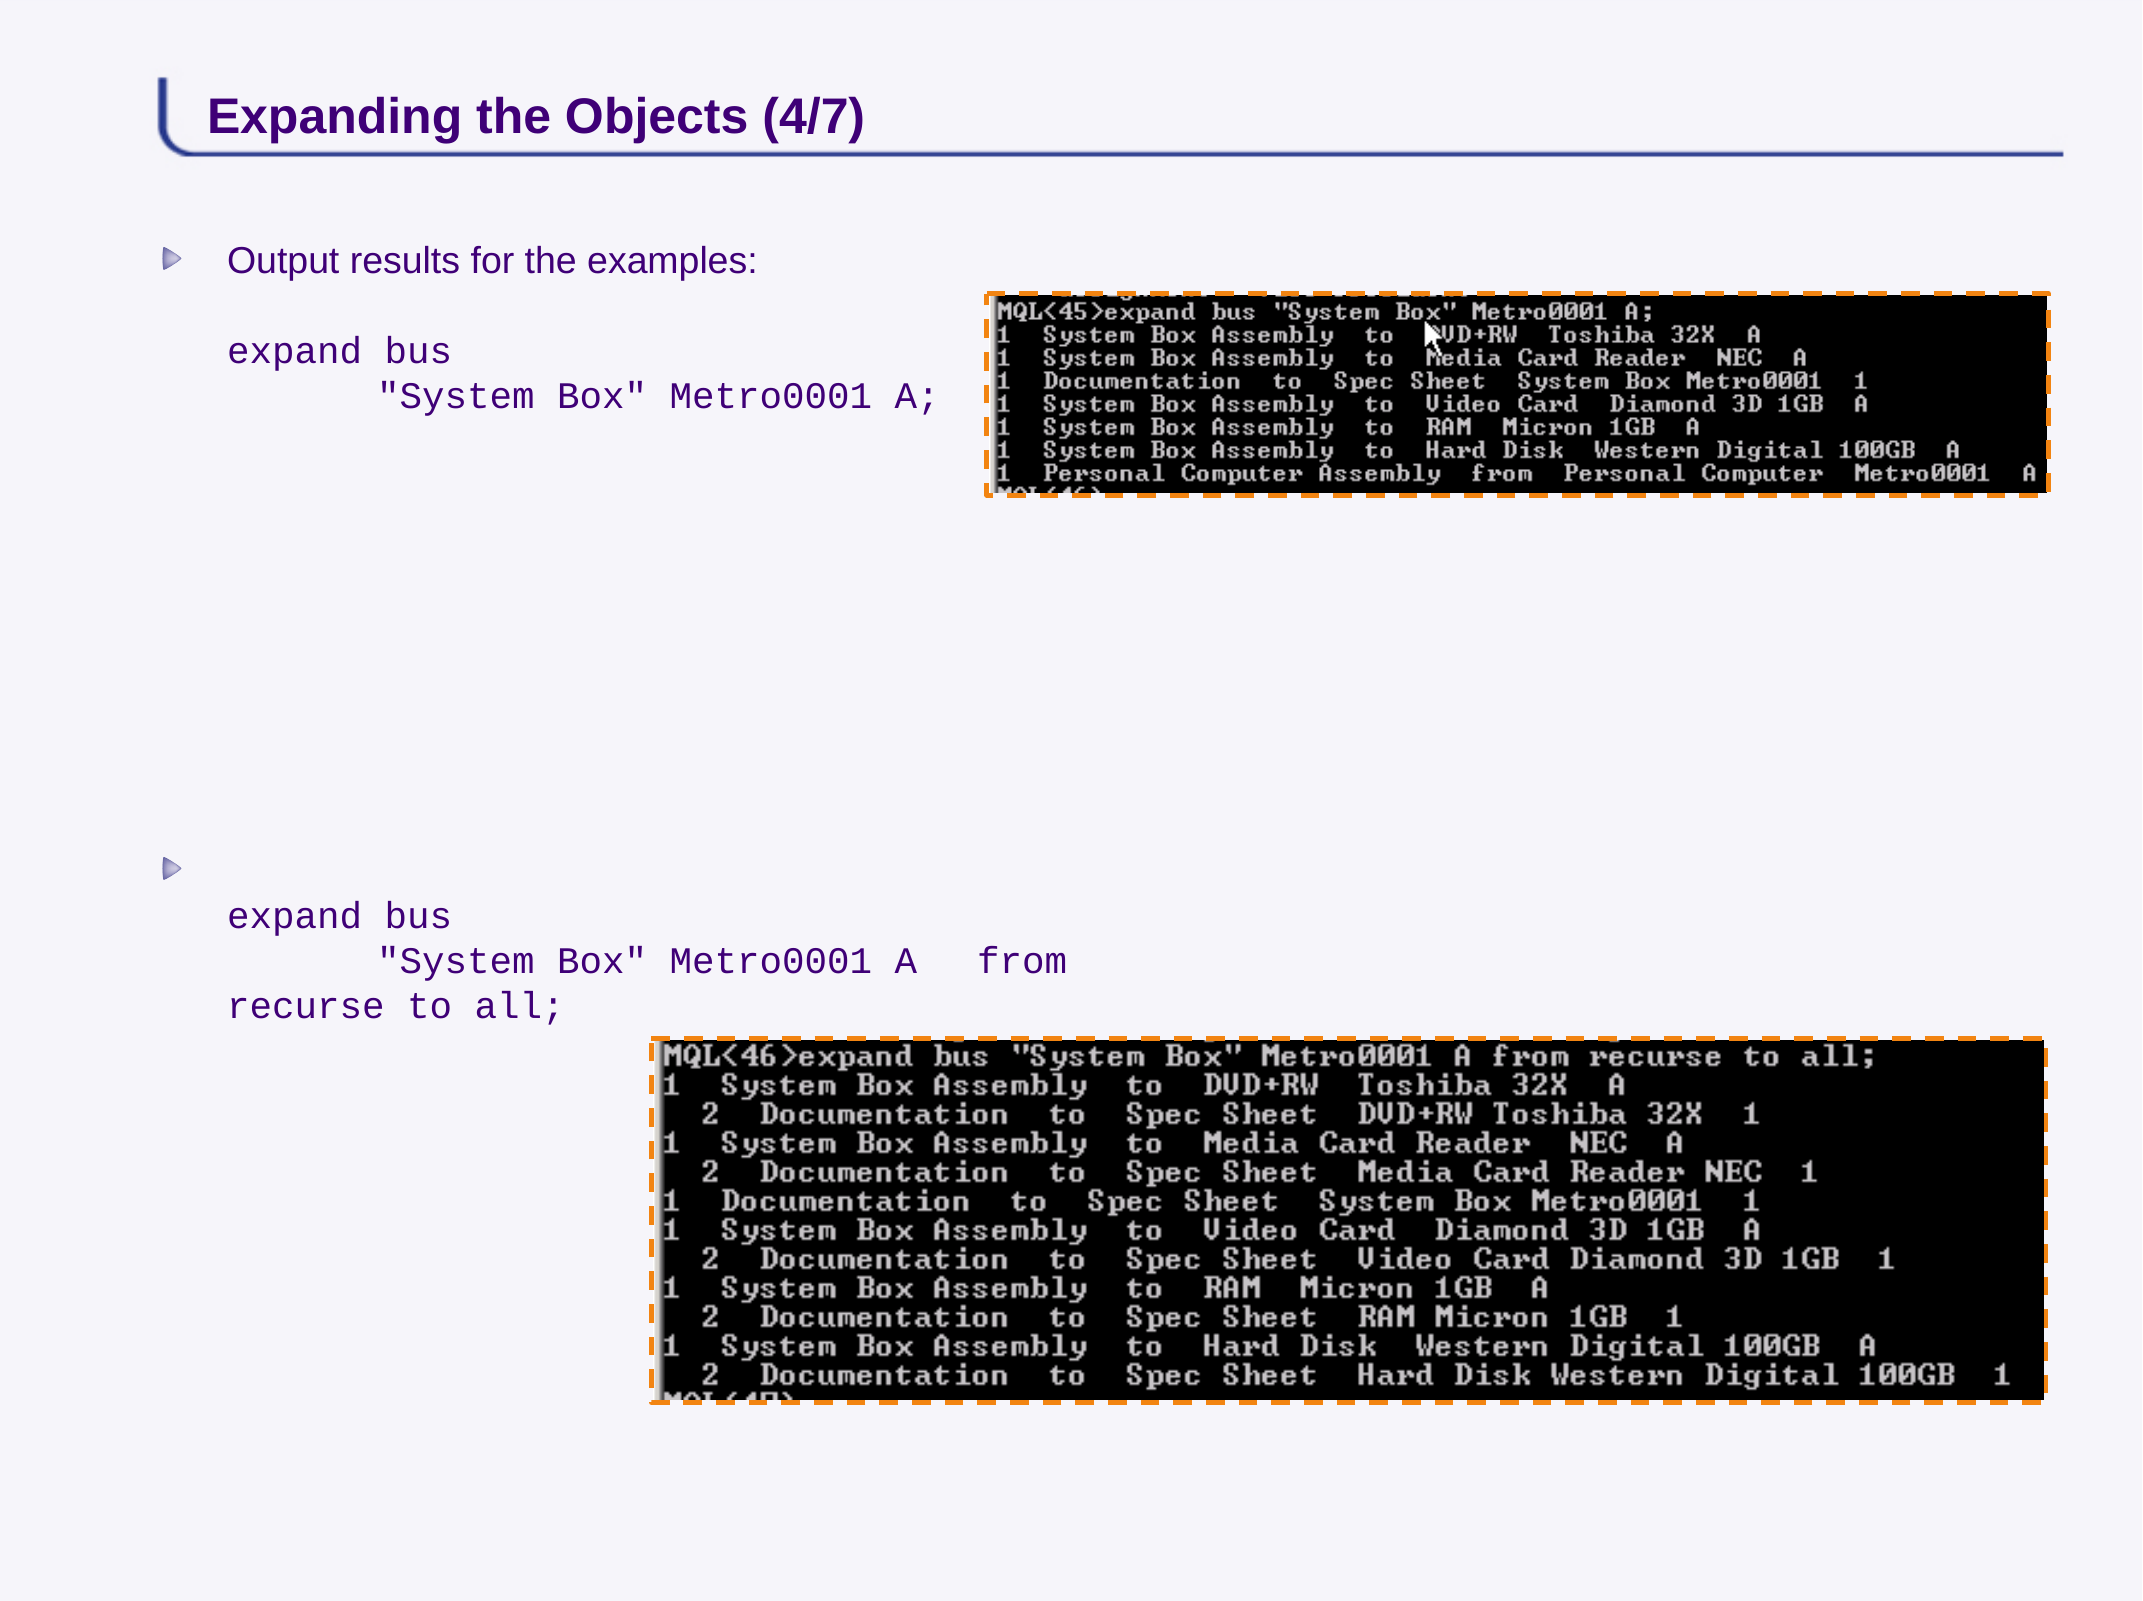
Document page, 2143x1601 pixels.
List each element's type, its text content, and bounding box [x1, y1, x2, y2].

list Output results for the examples: expand bus "System Box" Metro0001 A; expand bus "System Box" Metro0001 A from recurse to all; [160, 235, 1157, 1527]
picture [0, 0, 2143, 1601]
title Expanding the Objects (4/7) [192, 76, 2064, 153]
